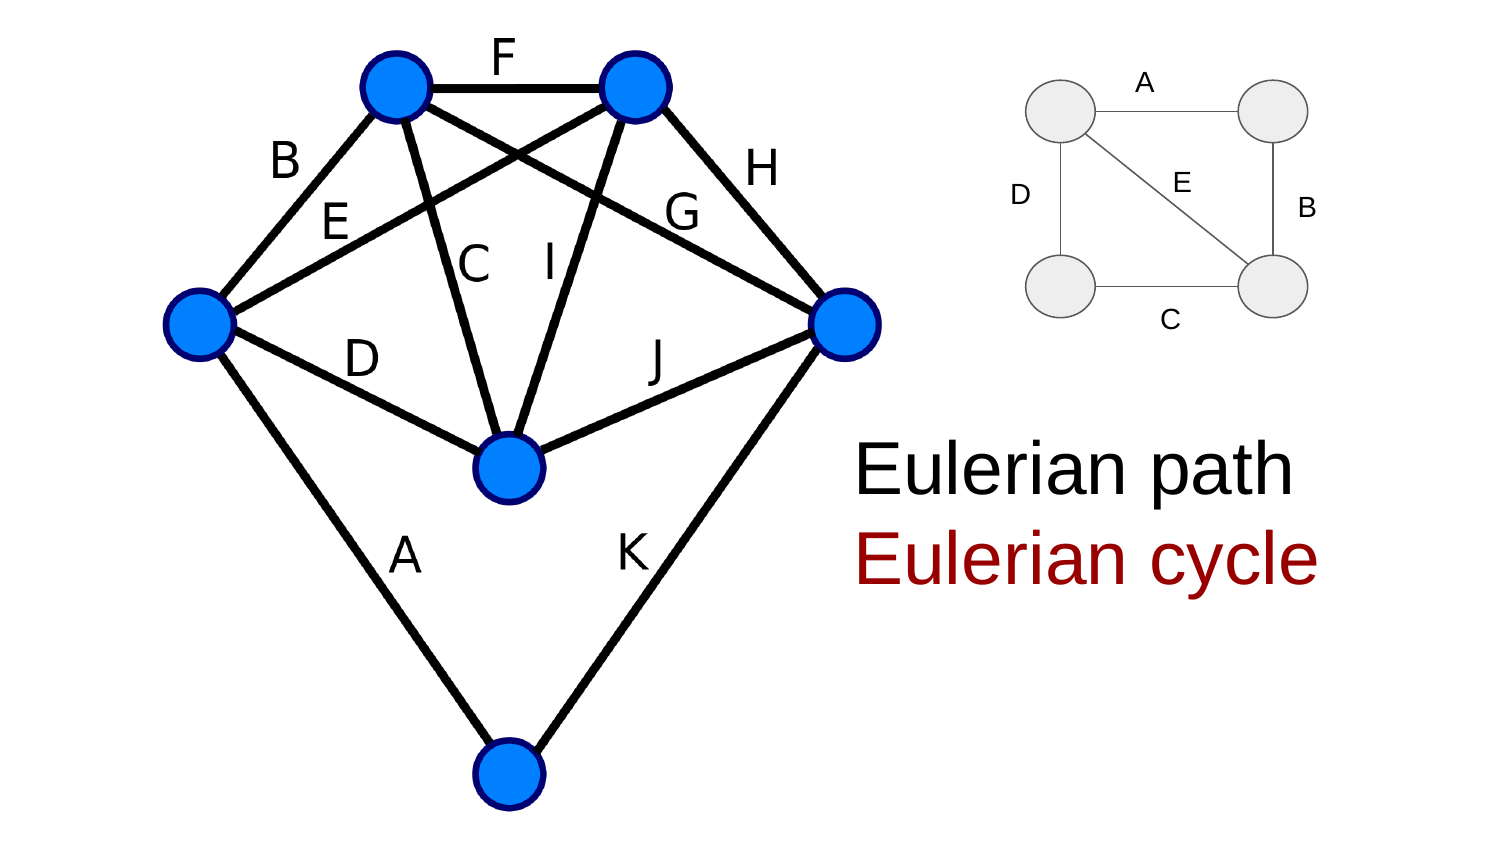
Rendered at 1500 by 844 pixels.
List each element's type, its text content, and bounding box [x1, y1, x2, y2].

text_box B [1282, 173, 1353, 229]
text_box A [1120, 48, 1190, 104]
text_box C [1145, 295, 1215, 341]
picture [149, 24, 893, 819]
text_box [1238, 255, 1308, 318]
text_box D [995, 160, 1056, 216]
text_box Eulerian path Eulerian cycle [897, 404, 1470, 668]
text_box [1238, 80, 1308, 143]
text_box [1084, 133, 1249, 265]
text_box [1025, 255, 1096, 318]
text_box [1025, 80, 1096, 143]
